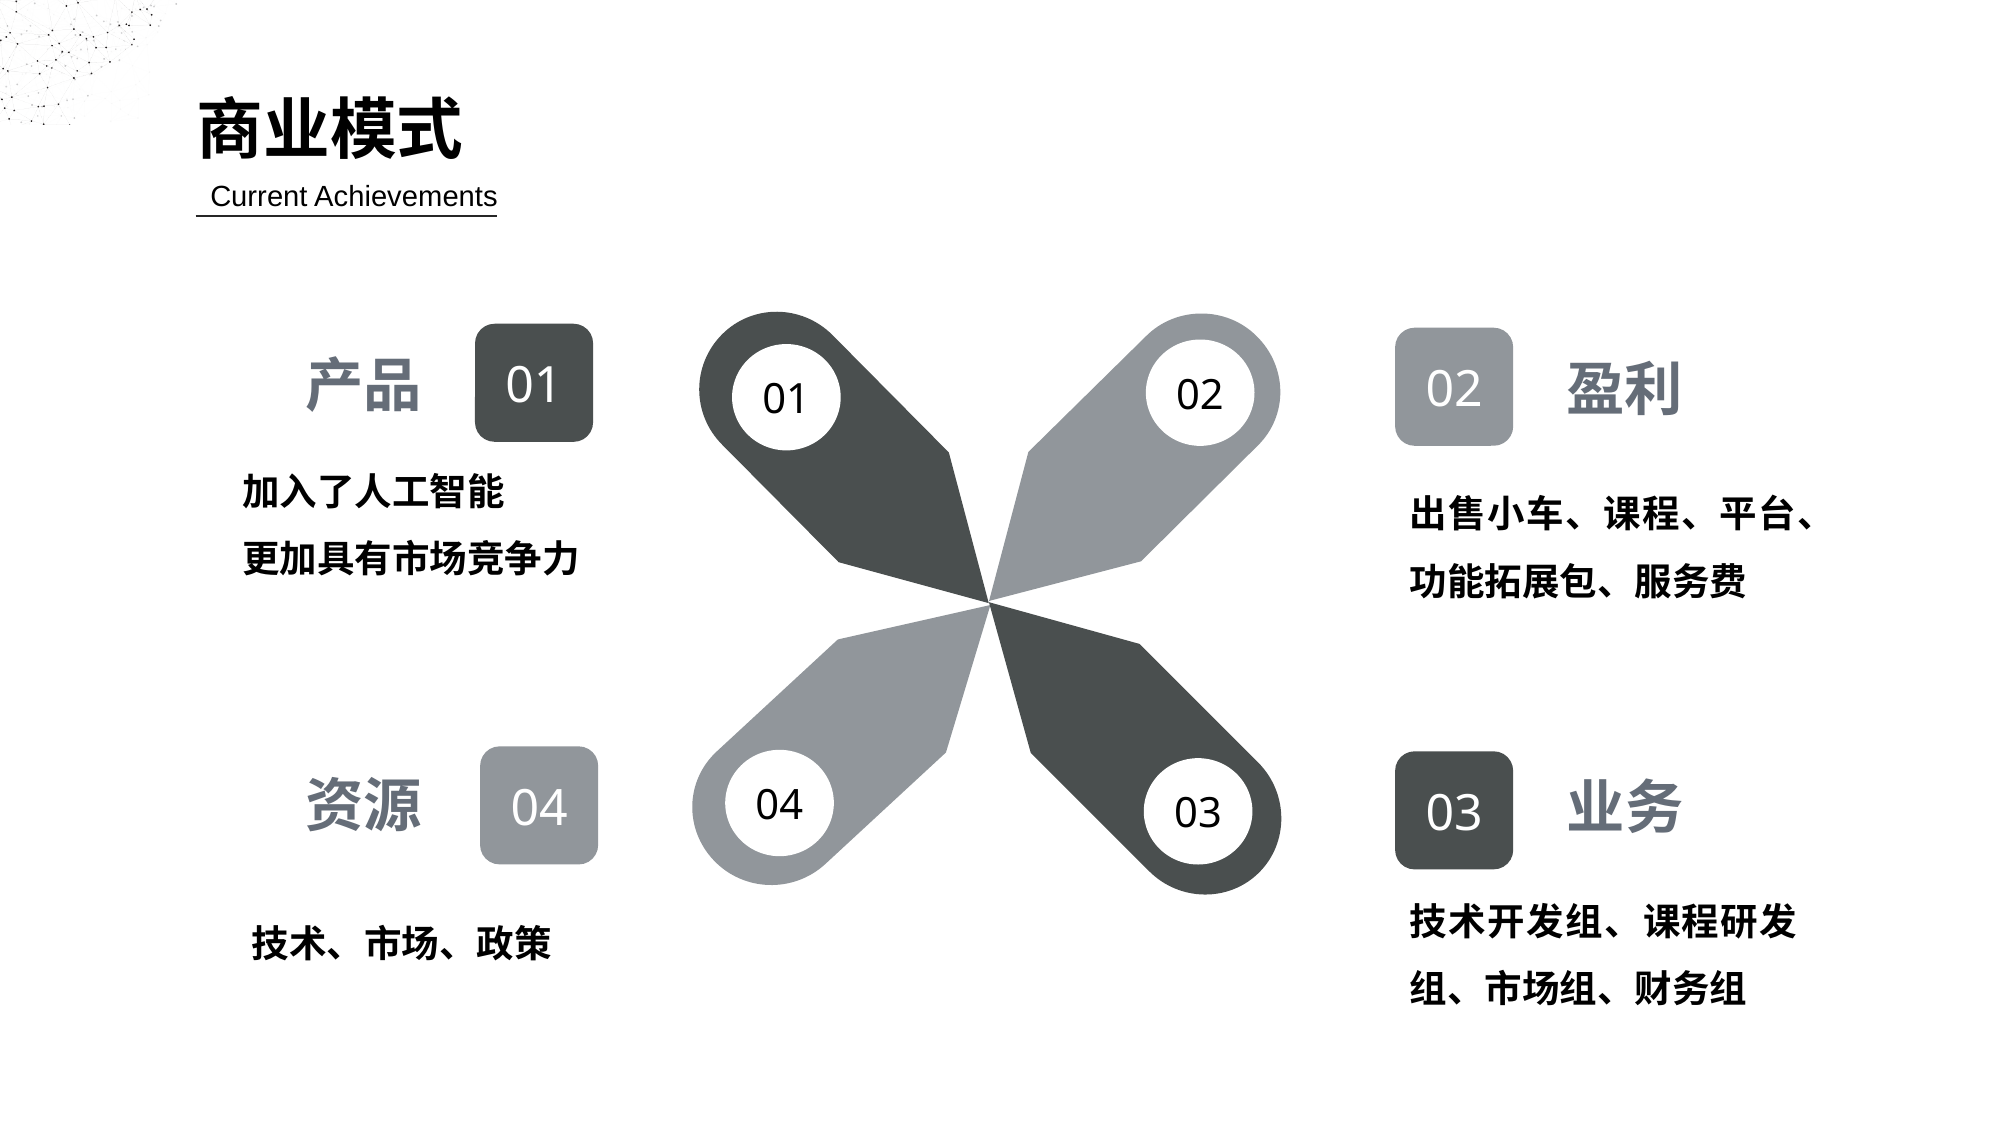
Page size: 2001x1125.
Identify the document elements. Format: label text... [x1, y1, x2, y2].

text_box 加入了人工智能 更加具有市场竞争力 [227, 460, 604, 588]
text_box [1395, 327, 1744, 446]
text_box 技术、市场、政策 [236, 912, 604, 973]
picture [0, 0, 186, 139]
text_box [245, 746, 599, 865]
text_box 出售小车、课程、平台、功能拓展包、服务费 [1395, 460, 1813, 611]
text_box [1395, 751, 1744, 870]
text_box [245, 323, 594, 442]
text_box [185, 80, 875, 216]
text_box 技术开发组、课程研发组、市场组、财务组 [1395, 867, 1813, 1018]
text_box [604, 216, 1372, 985]
